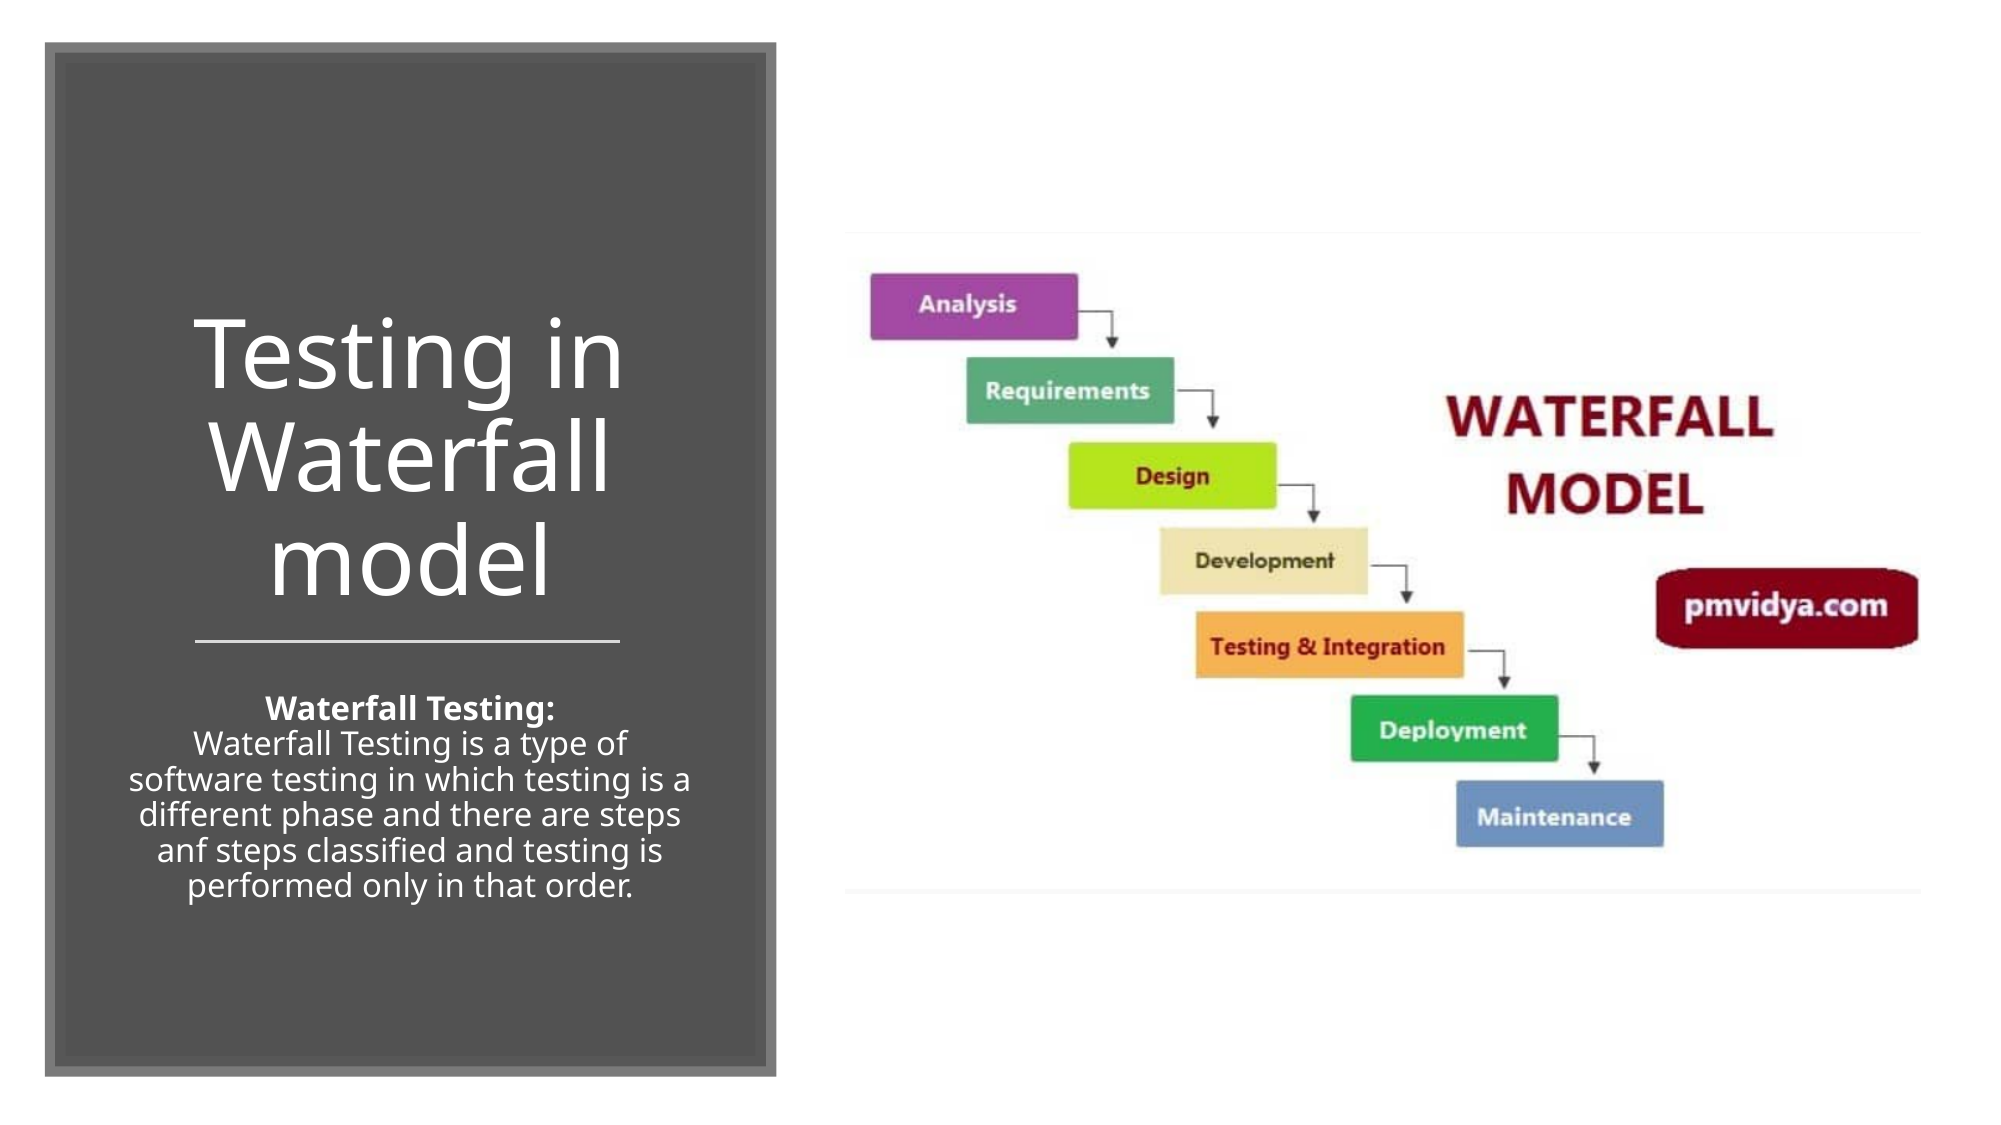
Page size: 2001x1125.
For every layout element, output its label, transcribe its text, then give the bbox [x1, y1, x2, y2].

title Testing in Waterfall model [110, 296, 711, 624]
subtitle Waterfall Testing: Waterfall Testing is a type of software testing in which testing is a different phase and there are steps anf steps classified and testing is performed only in that order. [110, 684, 711, 935]
picture [845, 232, 1921, 894]
text_box [54, 52, 767, 1067]
